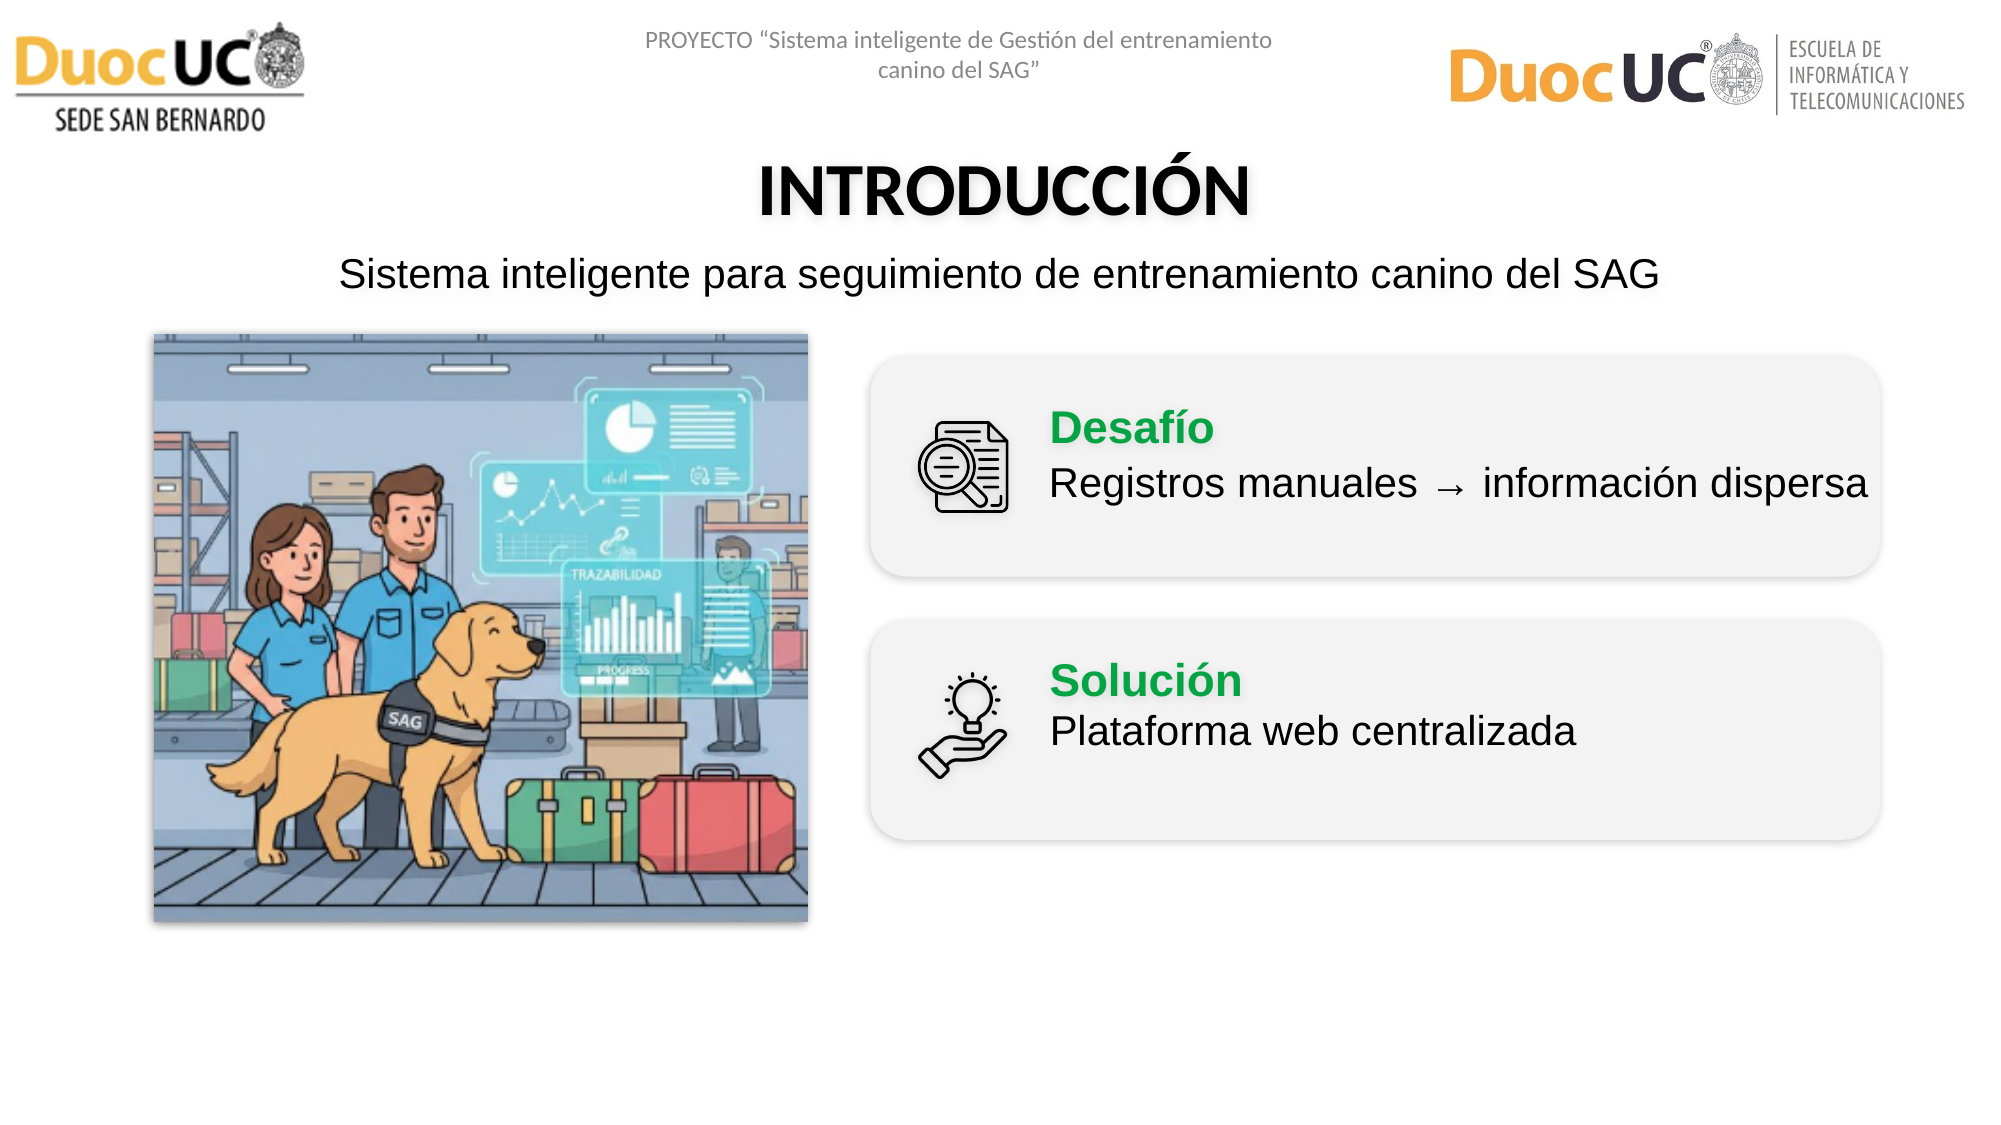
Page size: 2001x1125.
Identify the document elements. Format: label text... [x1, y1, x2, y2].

picture [909, 671, 1016, 779]
text_box [870, 357, 1880, 577]
text_box Sistema inteligente para seguimiento de entrenamiento canino del SAG [0, 251, 2000, 358]
footer PROYECTO “Sistema inteligente de Gestión del entrenamiento canino del SAG” [621, 27, 1297, 79]
text_box Desafío [1034, 382, 1543, 464]
picture [153, 333, 808, 922]
text_box Registros manuales → información dispersa [1034, 464, 1953, 564]
text_box Solución [1034, 635, 1373, 753]
text_box [870, 620, 1880, 840]
text_box Plataforma web centralizada [1035, 708, 1711, 815]
picture [0, 20, 316, 142]
picture [916, 421, 1009, 513]
text_box INTRODUCCIÓN [4, 132, 2000, 238]
picture [1449, 20, 1965, 132]
